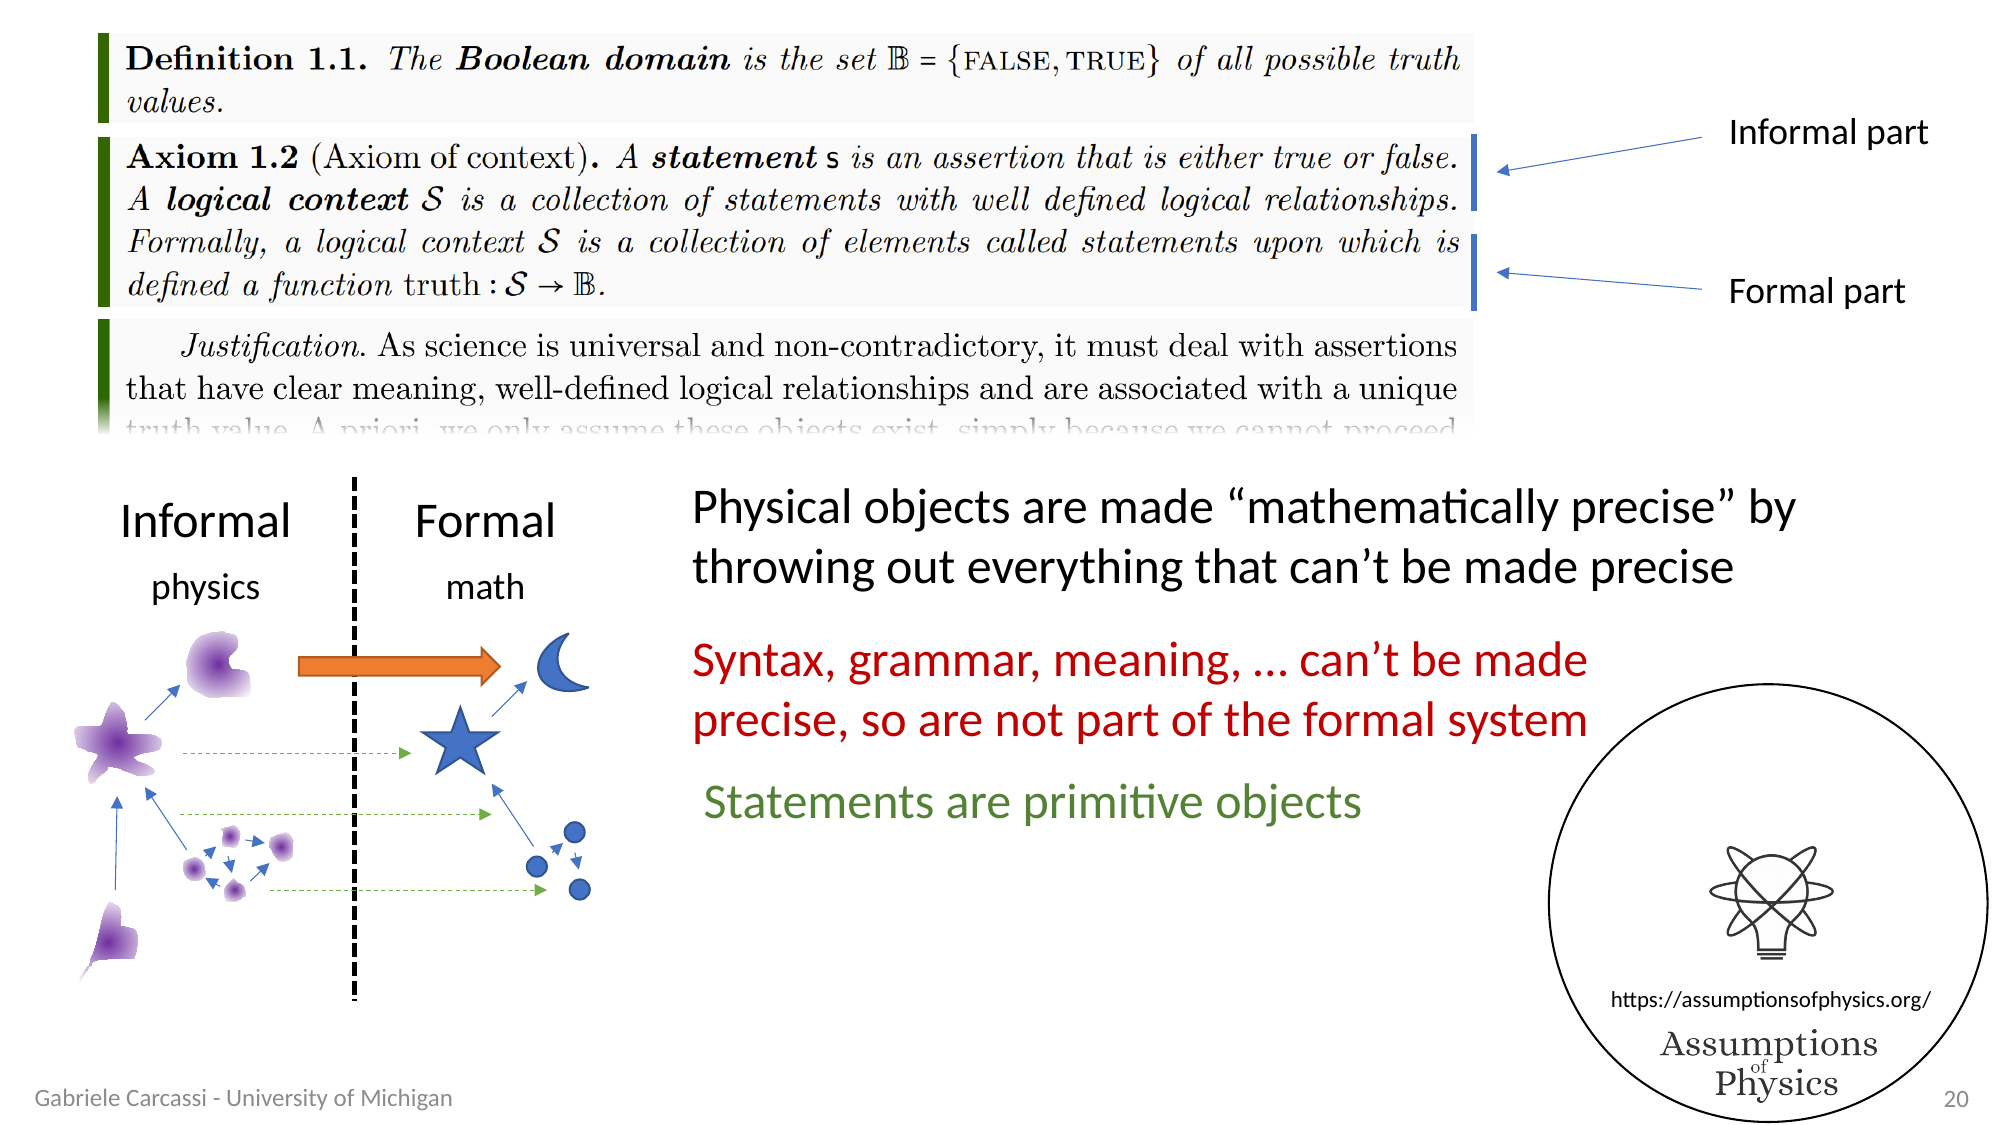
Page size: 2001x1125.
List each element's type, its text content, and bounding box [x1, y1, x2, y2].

slide_number 20 [1893, 1078, 1985, 1116]
picture [97, 319, 1474, 434]
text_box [74, 476, 590, 1002]
footer Gabriele Carcassi - University of Michigan [19, 1077, 999, 1116]
picture [1660, 1029, 1877, 1103]
text_box Informal part [1714, 99, 1945, 160]
picture [1709, 846, 1834, 960]
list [97, 137, 1474, 307]
picture [97, 33, 1474, 123]
text_box Physical objects are made “mathematically precise” by throwing out everything that can’t be made precise [677, 466, 1970, 602]
text_box Syntax, grammar, meaning, … can’t be made precise, so are not part of the formal system [677, 618, 1669, 754]
text_box Formal part [1713, 258, 1922, 319]
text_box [1496, 272, 1702, 290]
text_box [1496, 137, 1702, 173]
